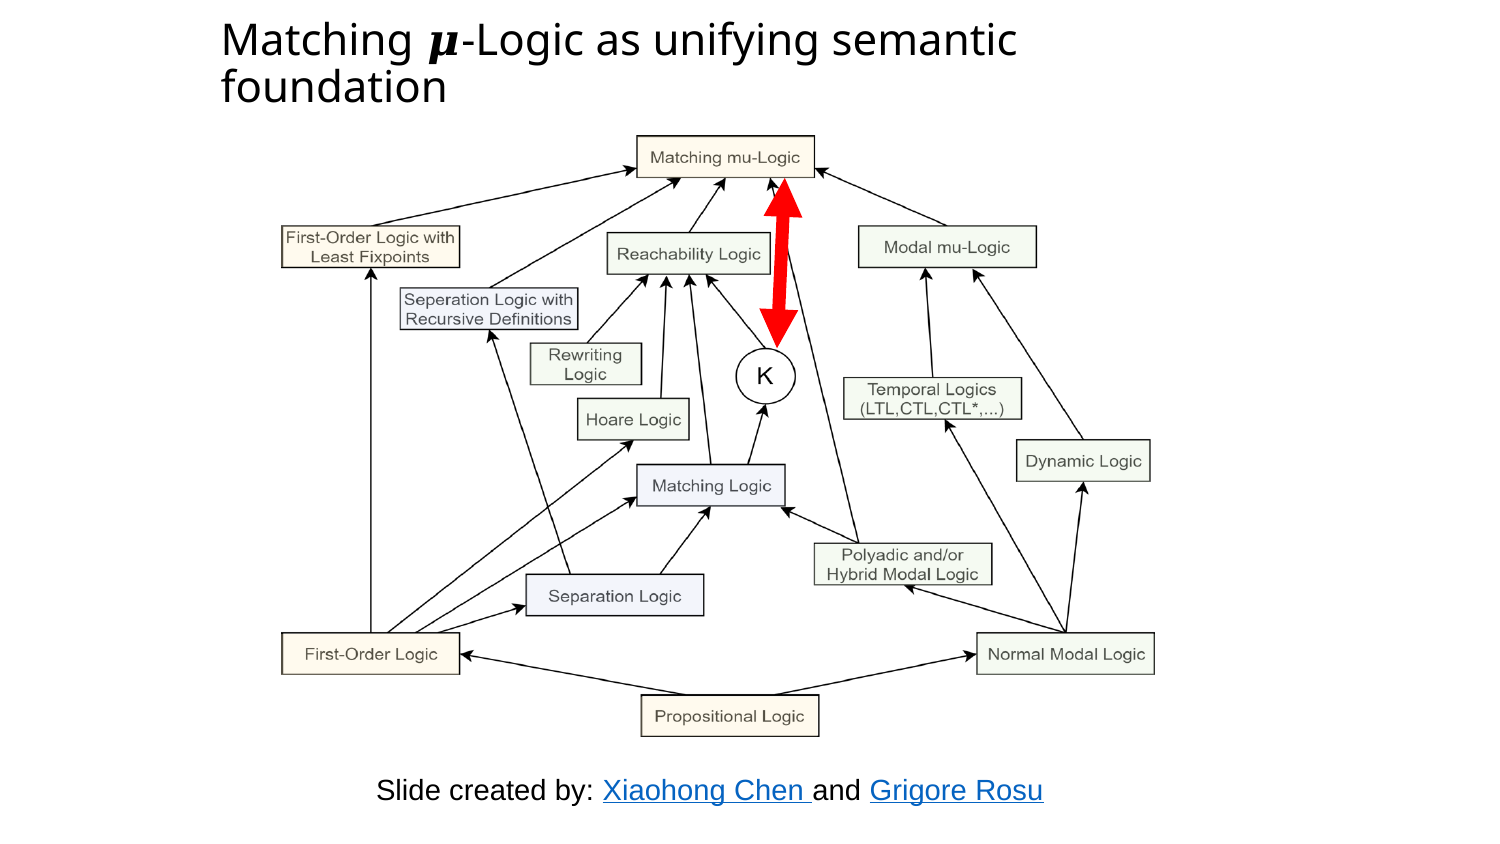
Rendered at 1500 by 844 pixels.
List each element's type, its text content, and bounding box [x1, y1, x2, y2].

title Matching 𝝁-Logic as unifying semantic foundation [205, 12, 1229, 118]
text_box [280, 135, 1155, 737]
text_box Slide created by: Xiaohong Chen and Grigore Rosu [361, 763, 1061, 814]
